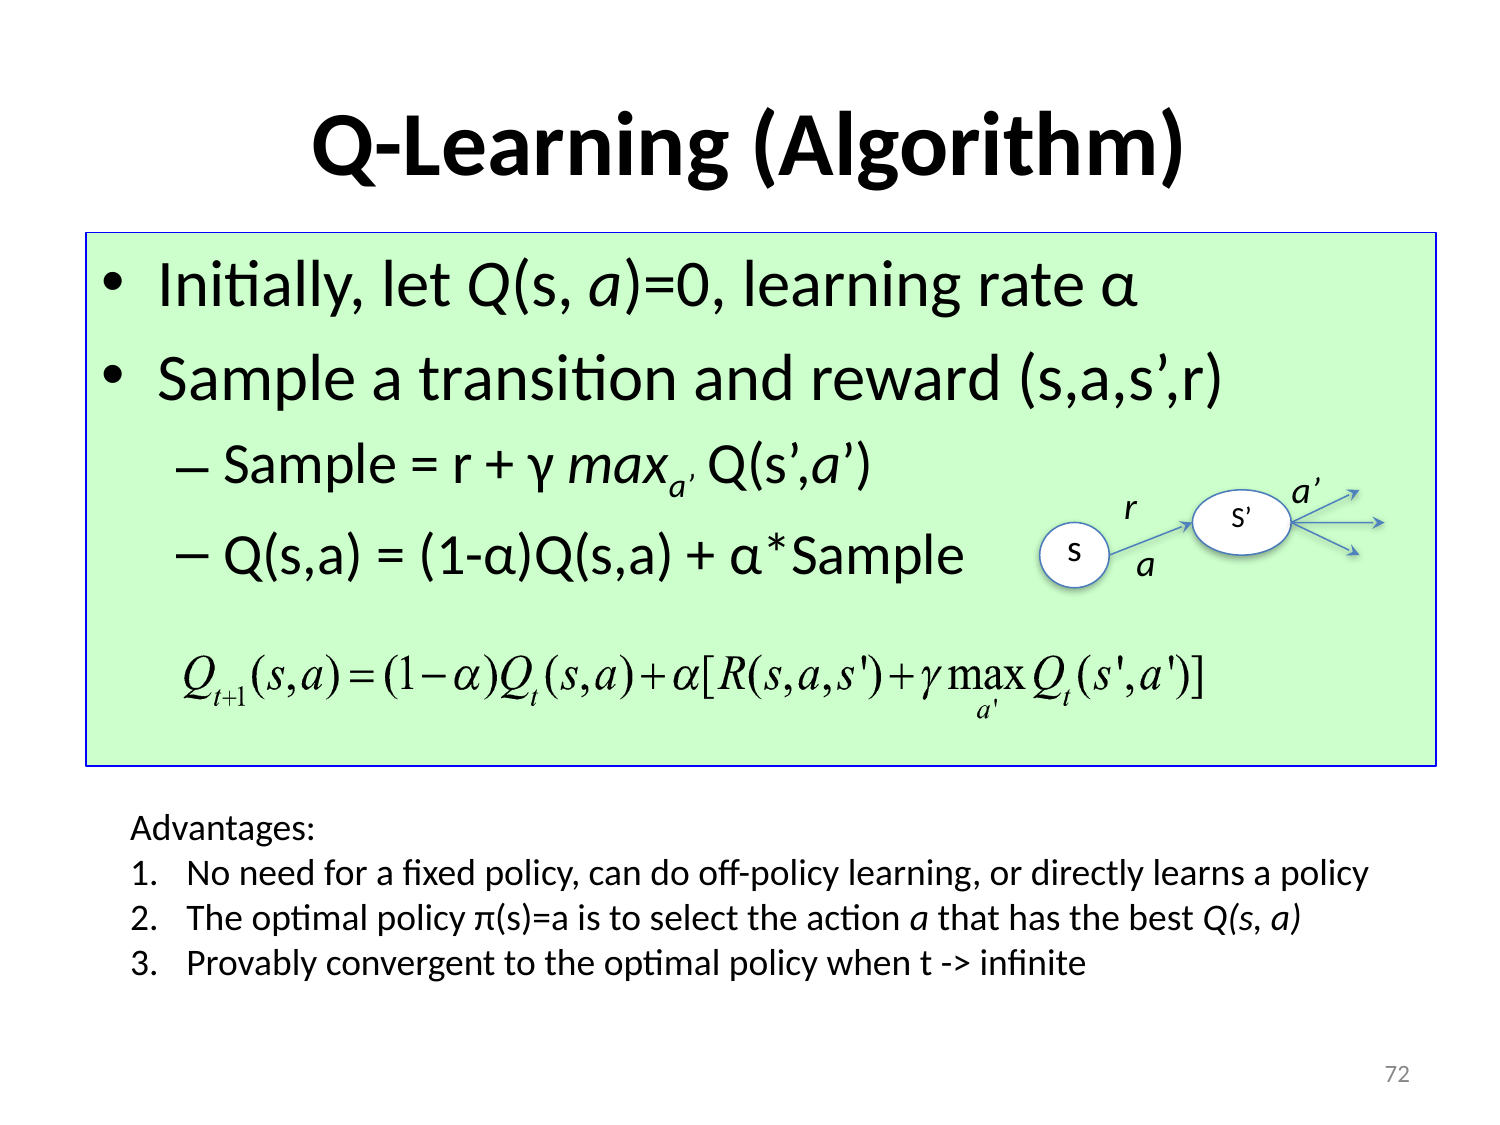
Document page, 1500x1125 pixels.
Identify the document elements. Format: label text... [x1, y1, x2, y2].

title Q-Learning (Algorithm) [75, 45, 1425, 233]
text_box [1039, 458, 1385, 592]
slide_number ‹#› [1074, 1042, 1425, 1103]
text_box Advantages: No need for a fixed policy, can do off-policy learning, or directly learns a policy The optimal policy π(s)=a is to select the action a that has the best Q(s, a) Provably convergent to the optimal policy when t -> infinite [115, 795, 1406, 991]
list Initially, let Q(s, a)=0, learning rate α Sample a transition and reward (s,a,s’,r) Sample = r + γ maxa’ Q(s’,a’) Q(s,a) = (1-α)Q(s,a) + α*Sample [86, 232, 1437, 766]
picture [175, 638, 1205, 727]
